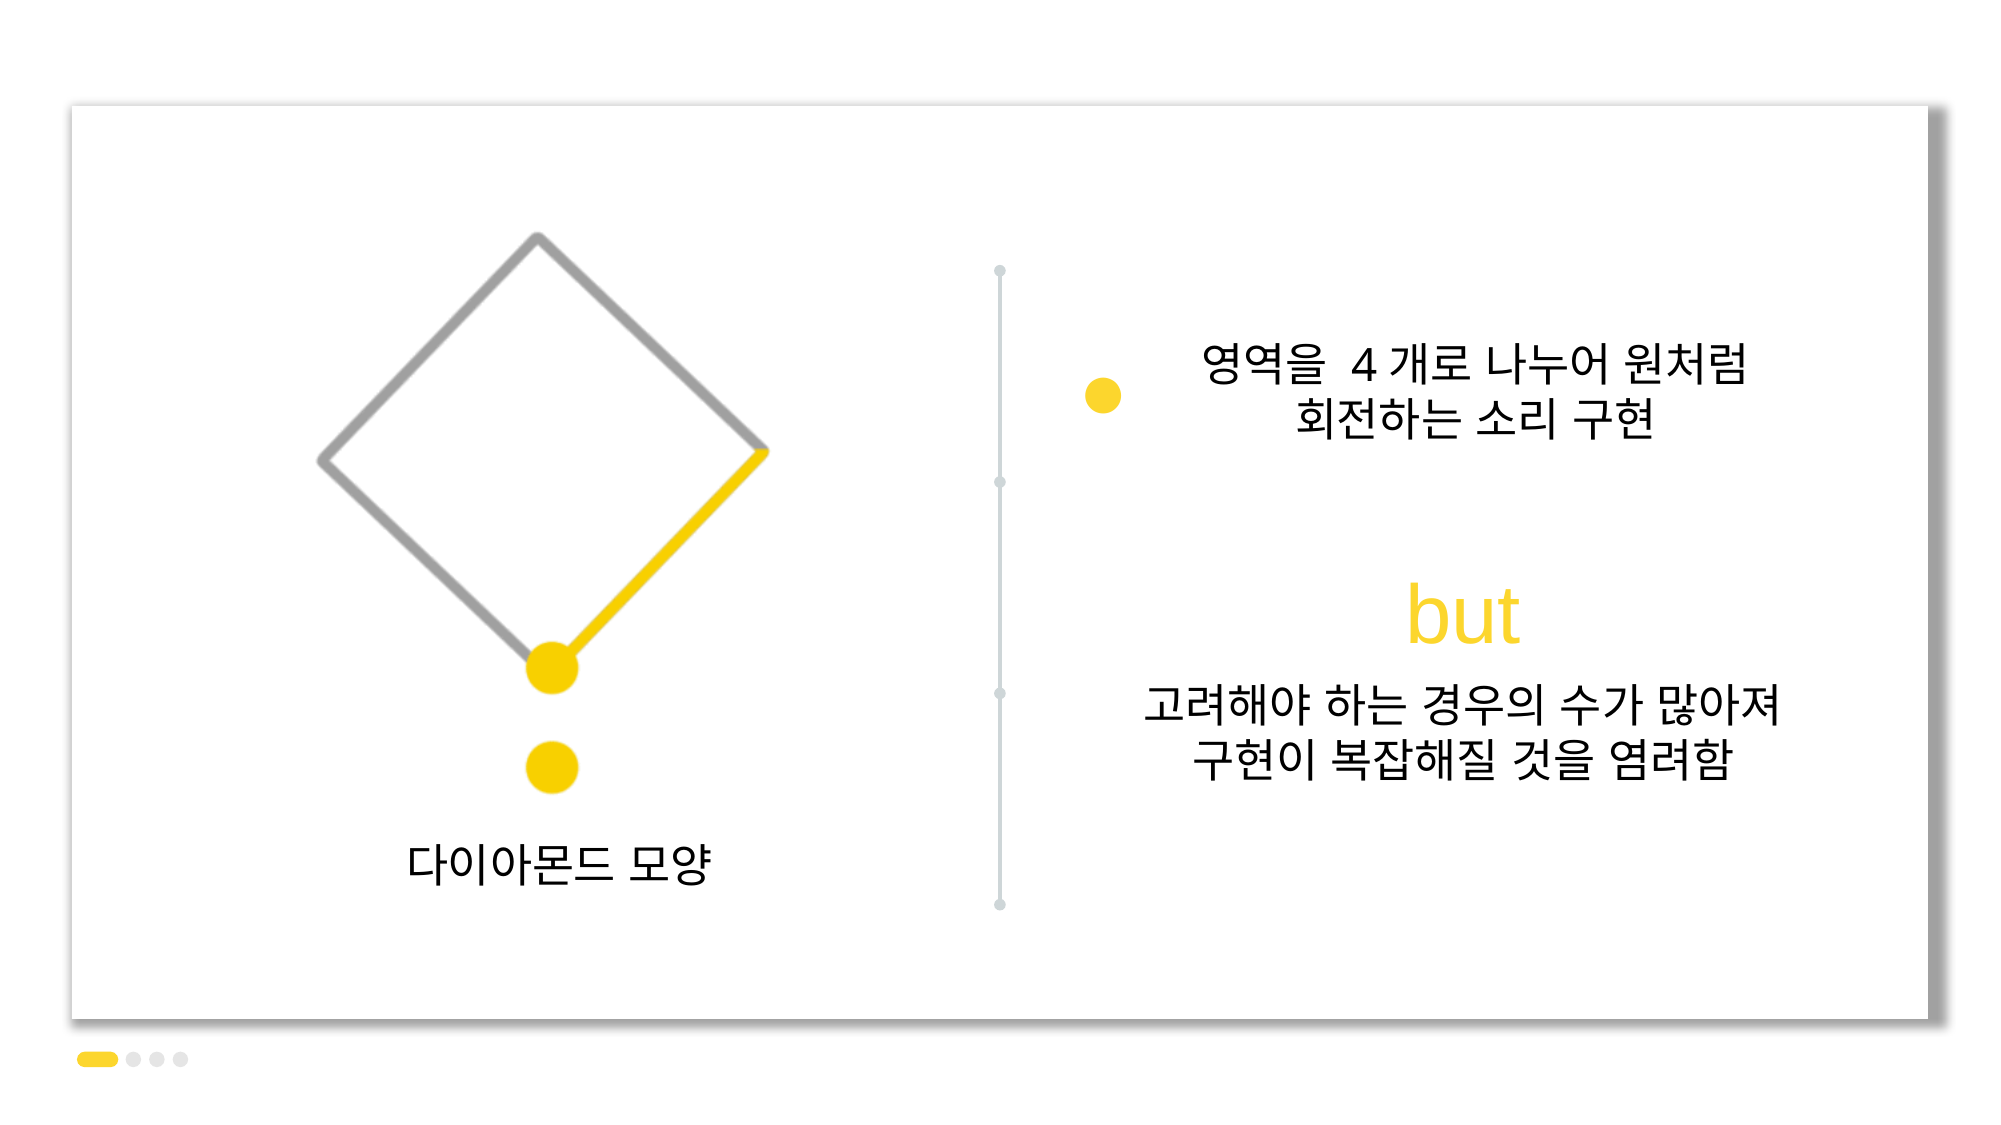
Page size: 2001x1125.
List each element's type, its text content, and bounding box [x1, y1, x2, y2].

text_box [172, 1051, 189, 1068]
text_box [125, 1051, 142, 1068]
picture [277, 211, 806, 810]
text_box [76, 1051, 119, 1068]
text_box 다이아몬드 모양 [262, 828, 857, 925]
text_box ● [1063, 328, 1141, 445]
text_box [993, 264, 1006, 911]
text_box [71, 105, 1928, 1019]
text_box 영역을 4개로 나누어 원처럼 회전하는 소리 구현 [1097, 328, 1854, 465]
text_box 고려해야 하는 경우의 수가 많아져 구현이 복잡해질 것을 염려함 [1085, 668, 1842, 765]
text_box [149, 1051, 165, 1068]
text_box but [1360, 552, 1566, 669]
